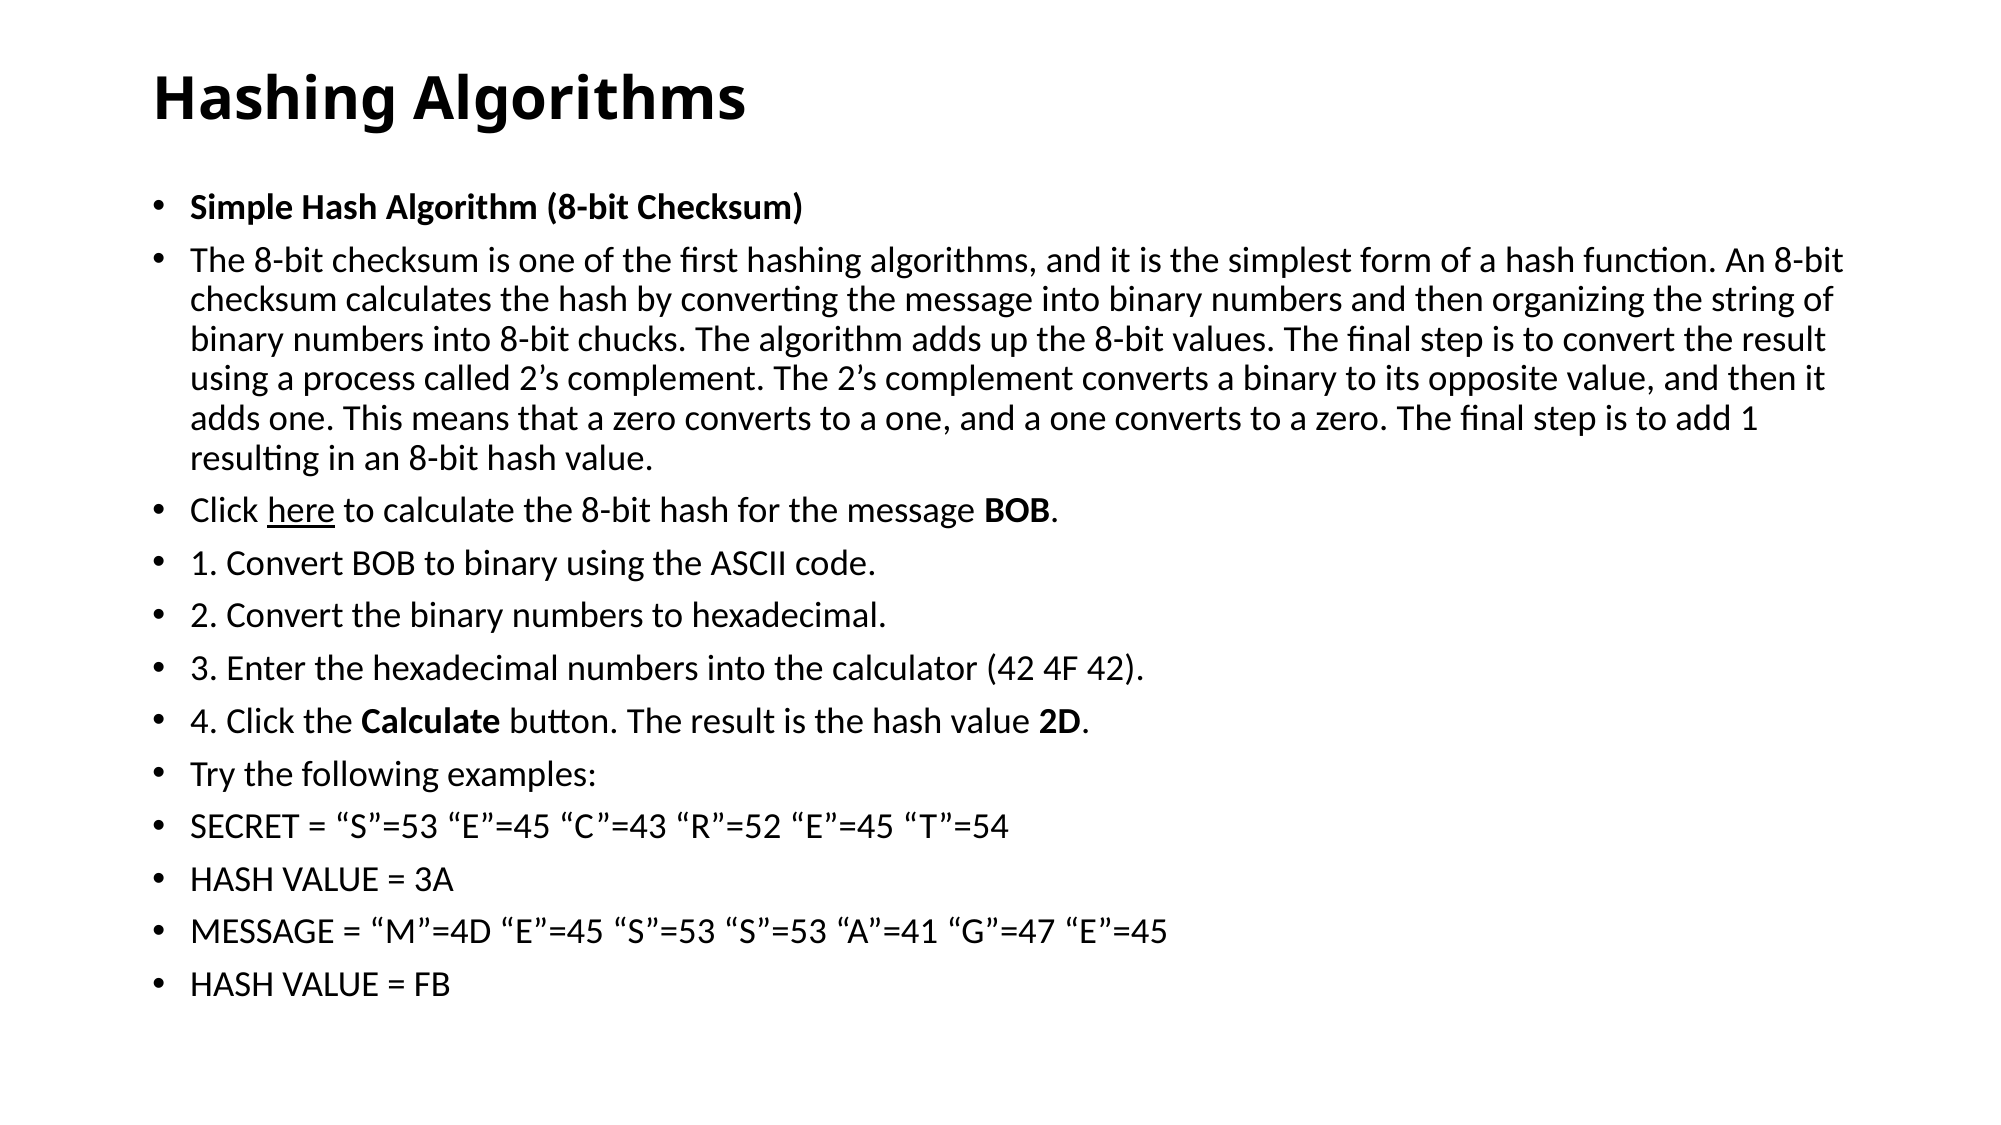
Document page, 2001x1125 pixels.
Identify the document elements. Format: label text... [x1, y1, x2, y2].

title Hashing Algorithms [137, 59, 1863, 180]
list Simple Hash Algorithm (8-bit Checksum) The 8-bit checksum is one of the first hashing algorithms, and it is the simplest form of a hash function. An 8-bit checksum calculates the hash by converting the message into binary numbers and then organizing the string of binary numbers into 8-bit chucks. The algorithm adds up the 8-bit values. The final step is to convert the result using a process called 2’s complement. The 2’s complement converts a binary to its opposite value, and then it adds one. This means that a zero converts to a one, and a one converts to a zero. The final step is to add 1 resulting in an 8-bit hash value. Click here to calculate the 8-bit hash for the message BOB. 1. Convert BOB to binary using the ASCII code. 2. Convert the binary numbers to hexadecimal. 3. Enter the hexadecimal numbers into the calculator (42 4F 42). 4. Click the Calculate button. The result is the hash value 2D. Try the following examples: SECRET = “S”=53 “E”=45 “C”=43 “R”=52 “E”=45 “T”=54 HASH VALUE = 3A MESSAGE = “M”=4D “E”=45 “S”=53 “S”=53 “A”=41 “G”=47 “E”=45 HASH VALUE = FB [137, 180, 1863, 1014]
